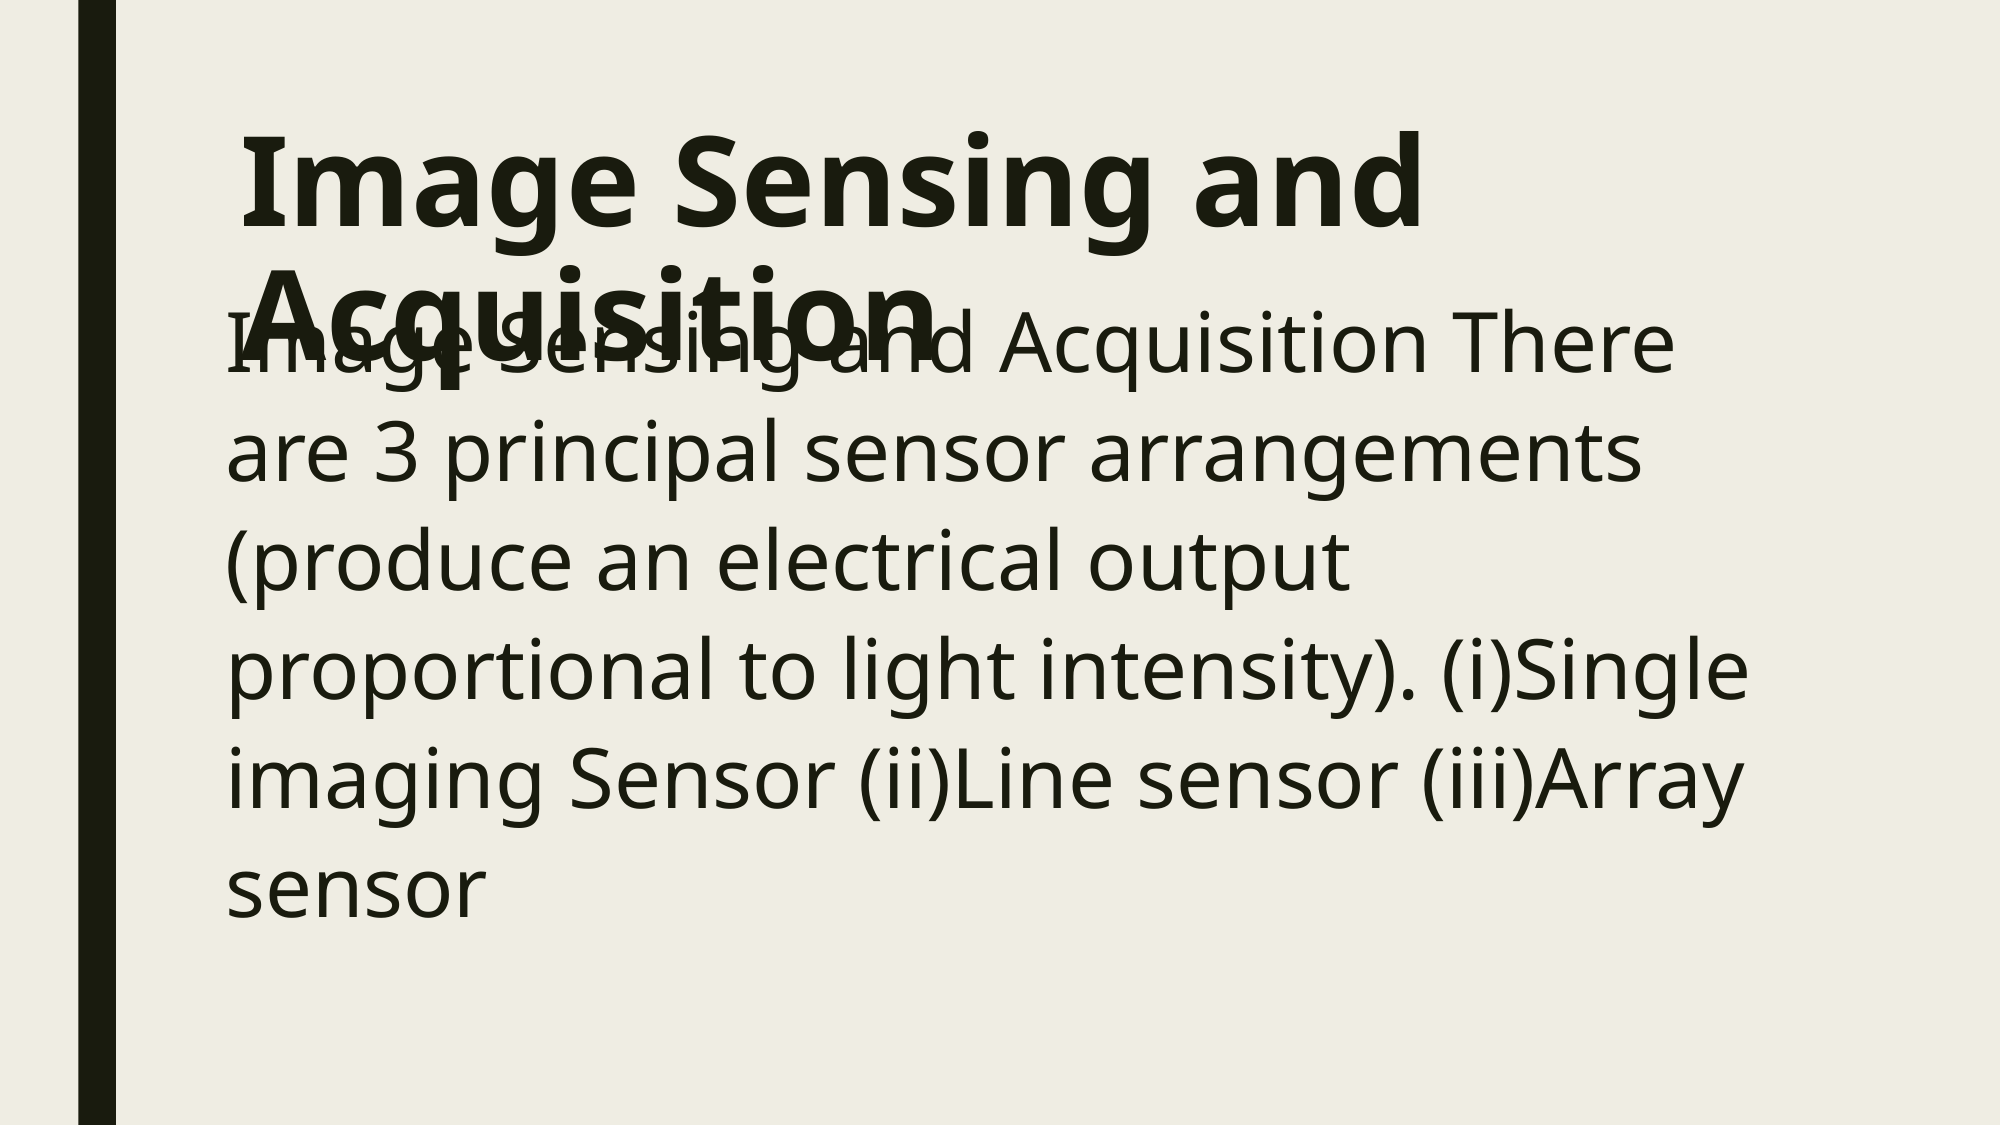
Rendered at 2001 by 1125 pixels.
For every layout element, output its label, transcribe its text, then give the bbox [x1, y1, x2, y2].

title Image Sensing and Acquisition [225, 112, 1800, 357]
list Image Sensing and Acquisition There are 3 principal sensor arrangements (produce an electrical output proportional to light intensity). (i)Single imaging Sensor (ii)Line sensor (iii)Array sensor [210, 272, 1786, 860]
